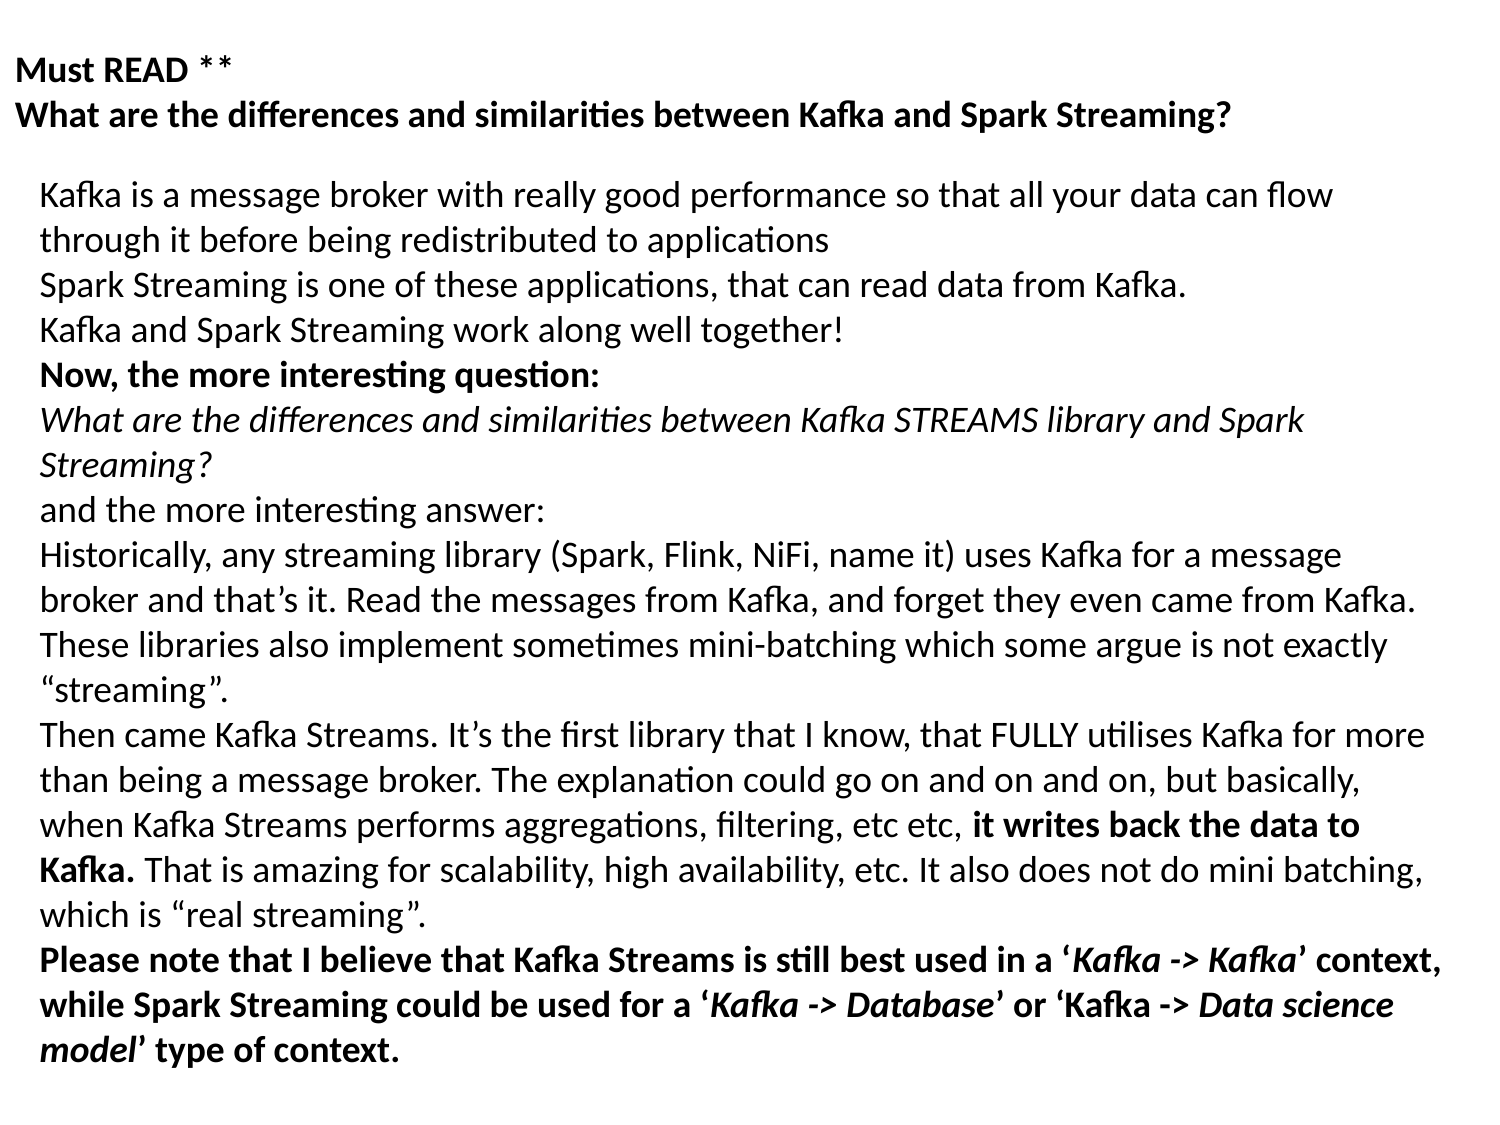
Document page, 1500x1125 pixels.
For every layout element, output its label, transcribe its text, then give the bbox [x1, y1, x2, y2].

text_box Must READ ** What are the differences and similarities between Kafka and Spark Streaming? [0, 37, 1450, 143]
text_box Kafka is a message broker with really good performance so that all your data can flow through it before being redistributed to applications Spark Streaming is one of these applications, that can read data from Kafka. Kafka and Spark Streaming work along well together! Now, the more interesting question: What are the differences and similarities between Kafka STREAMS library and Spark Streaming? and the more interesting answer: Historically, any streaming library (Spark, Flink, NiFi, name it) uses Kafka for a message broker and that’s it. Read the messages from Kafka, and forget they even came from Kafka. These libraries also implement sometimes mini-batching which some argue is not exactly “streaming”. Then came Kafka Streams. It’s the first library that I know, that FULLY utilises Kafka for more than being a message broker. The explanation could go on and on and on, but basically, when Kafka Streams performs aggregations, filtering, etc etc, it writes back the data to Kafka. That is amazing for scalability, high availability, etc. It also does not do mini batching, which is “real streaming”. Please note that I believe that Kafka Streams is still best used in a ‘Kafka -> Kafka’ context, while Spark Streaming could be used for a ‘Kafka -> Database’ or ‘Kafka -> Data science model’ type of context. [24, 162, 1463, 1078]
